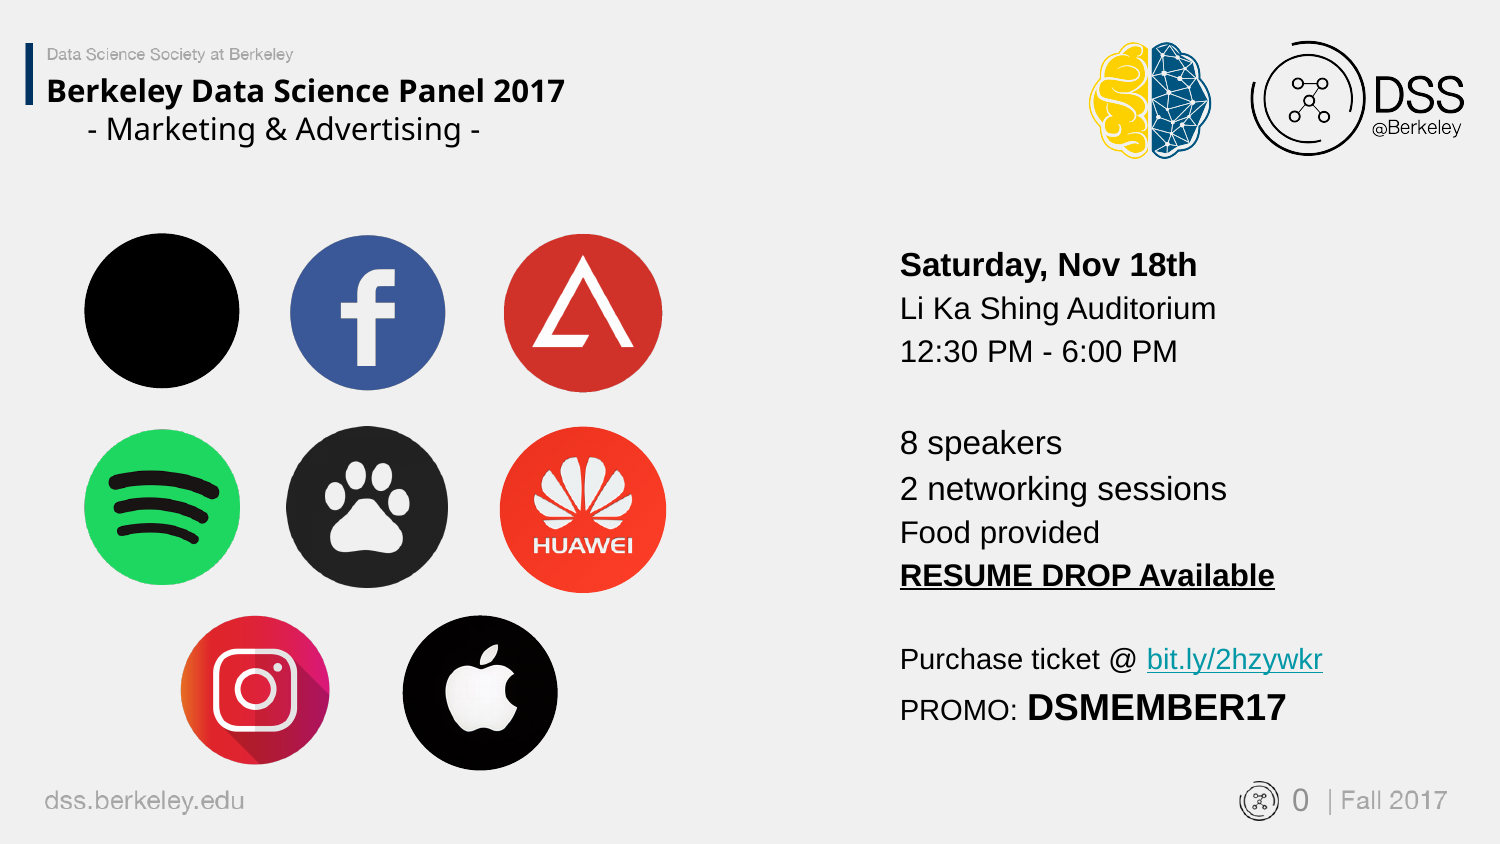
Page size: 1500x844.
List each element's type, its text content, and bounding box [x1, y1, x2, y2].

text_box Saturday, Nov 18th Li Ka Shing Auditorium 12:30 PM - 6:00 PM 8 speakers 2 networking sessions Food provided RESUME DROP Available Purchase ticket @ bit.ly/2hzywkr PROMO: DSMEMBER17 [884, 221, 1384, 728]
slide_number 0 [1276, 777, 1319, 822]
text_box Berkeley Data Science Panel 2017 - Marketing & Advertising - [40, 68, 575, 113]
picture [0, 0, 1500, 844]
